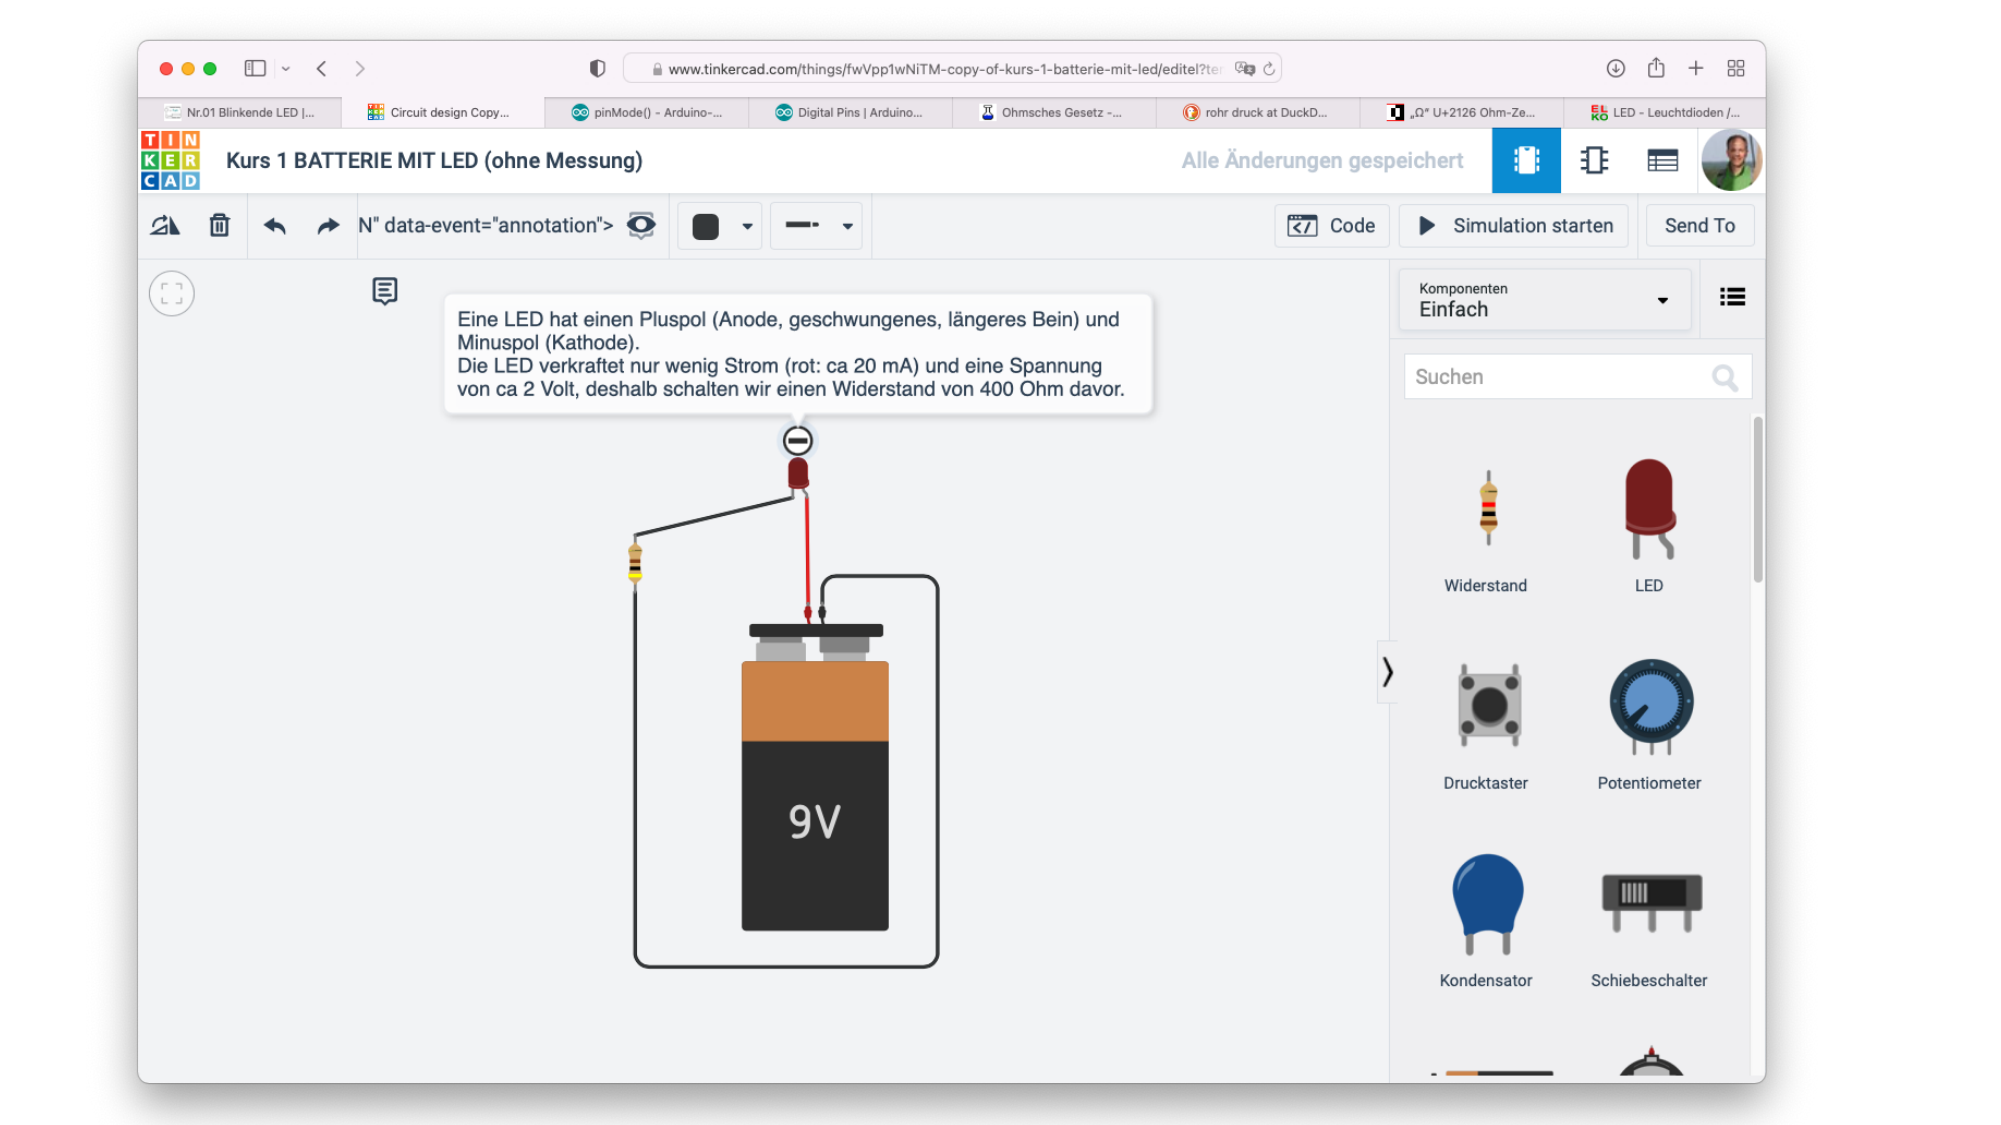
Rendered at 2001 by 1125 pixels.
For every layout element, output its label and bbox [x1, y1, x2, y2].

picture [77, 0, 1827, 1125]
